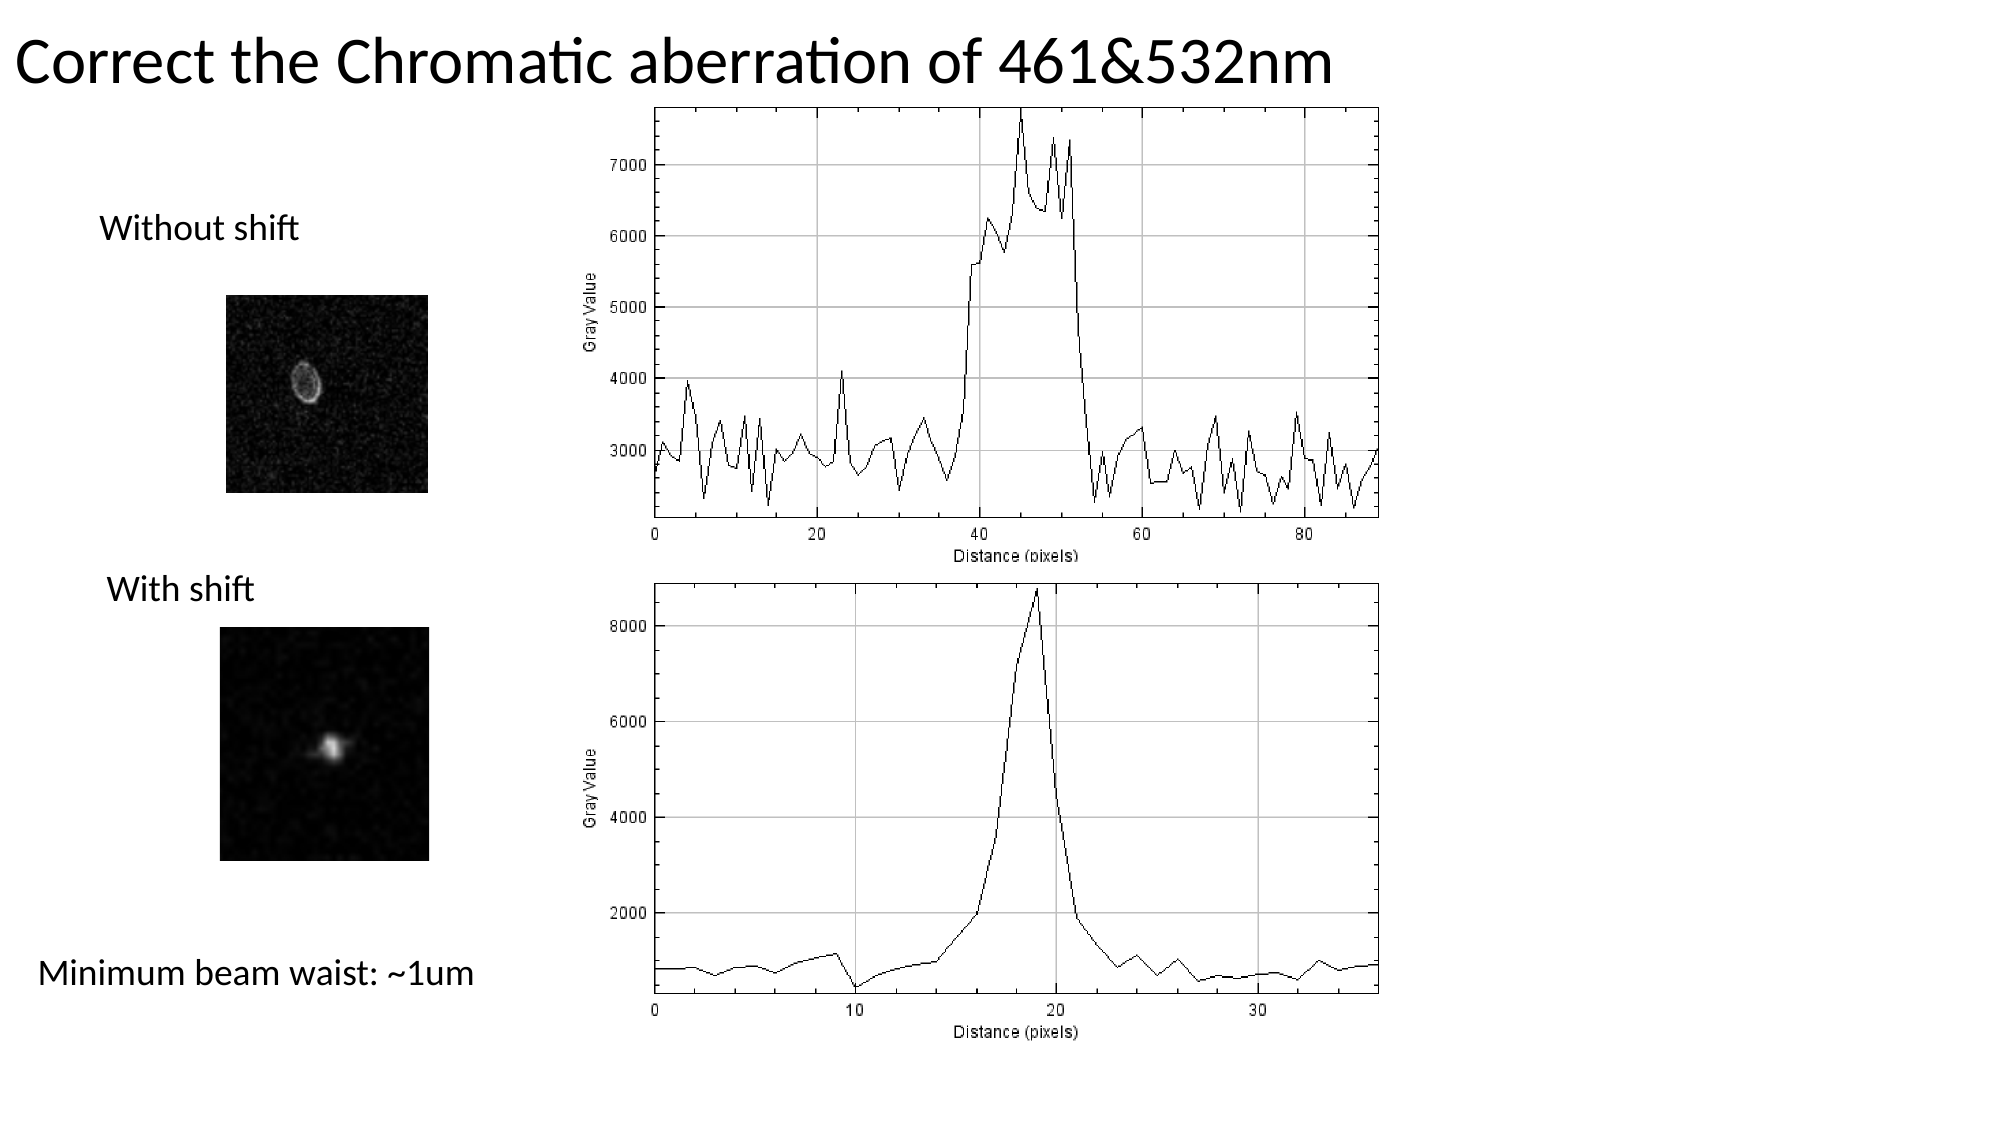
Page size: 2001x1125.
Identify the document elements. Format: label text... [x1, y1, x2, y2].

text_box Correct the Chromatic aberration of 461&532nm [0, 9, 1366, 105]
text_box Without shift [84, 195, 565, 256]
picture [565, 86, 1402, 1047]
picture [226, 295, 429, 493]
text_box With shift [91, 556, 517, 617]
picture [219, 627, 430, 861]
text_box Minimum beam waist: ~1um [22, 940, 565, 1001]
